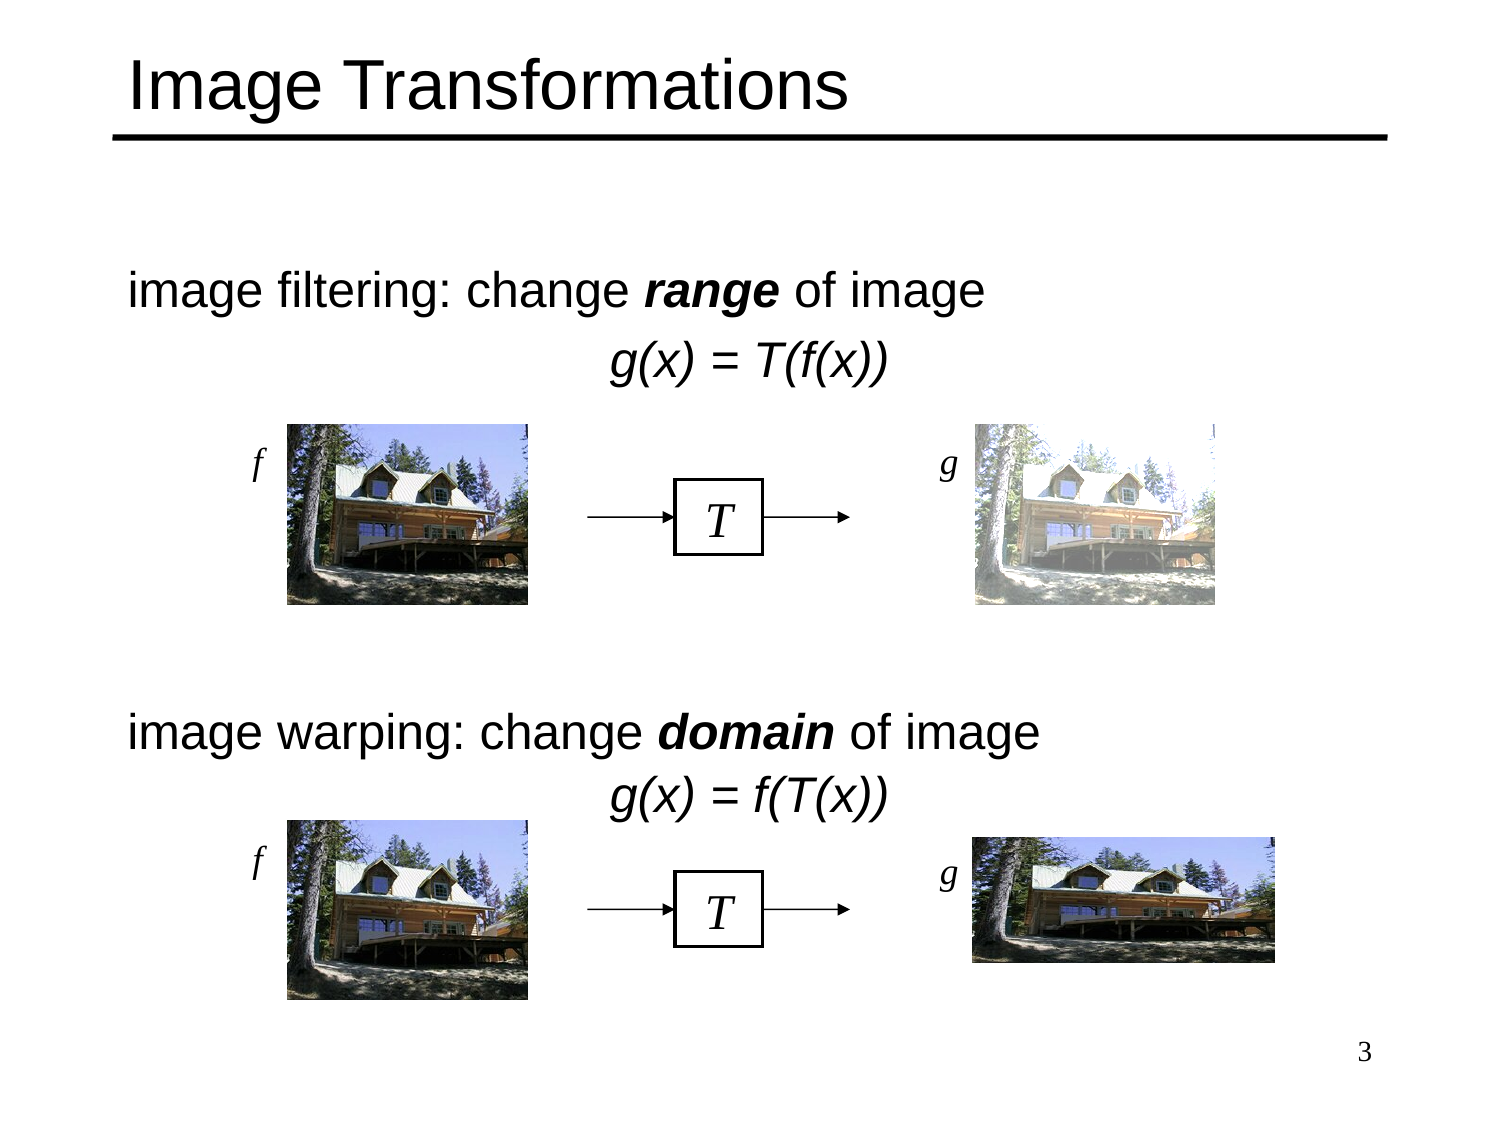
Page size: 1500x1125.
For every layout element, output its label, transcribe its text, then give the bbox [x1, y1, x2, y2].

text_box g [924, 839, 968, 900]
title Image Transformations [112, 12, 1388, 150]
text_box f [237, 429, 282, 490]
picture [974, 424, 1216, 605]
text_box f [237, 827, 282, 888]
picture [287, 424, 528, 605]
text_box image warping: change domain of image g(x) = f(T(x)) [112, 649, 1388, 813]
picture [972, 837, 1276, 963]
picture [287, 820, 528, 1001]
list image filtering: change range of image g(x) = T(f(x)) [112, 249, 1388, 413]
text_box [587, 479, 851, 559]
slide_number 3 [1074, 1024, 1388, 1101]
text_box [587, 871, 851, 951]
text_box g [924, 429, 969, 490]
